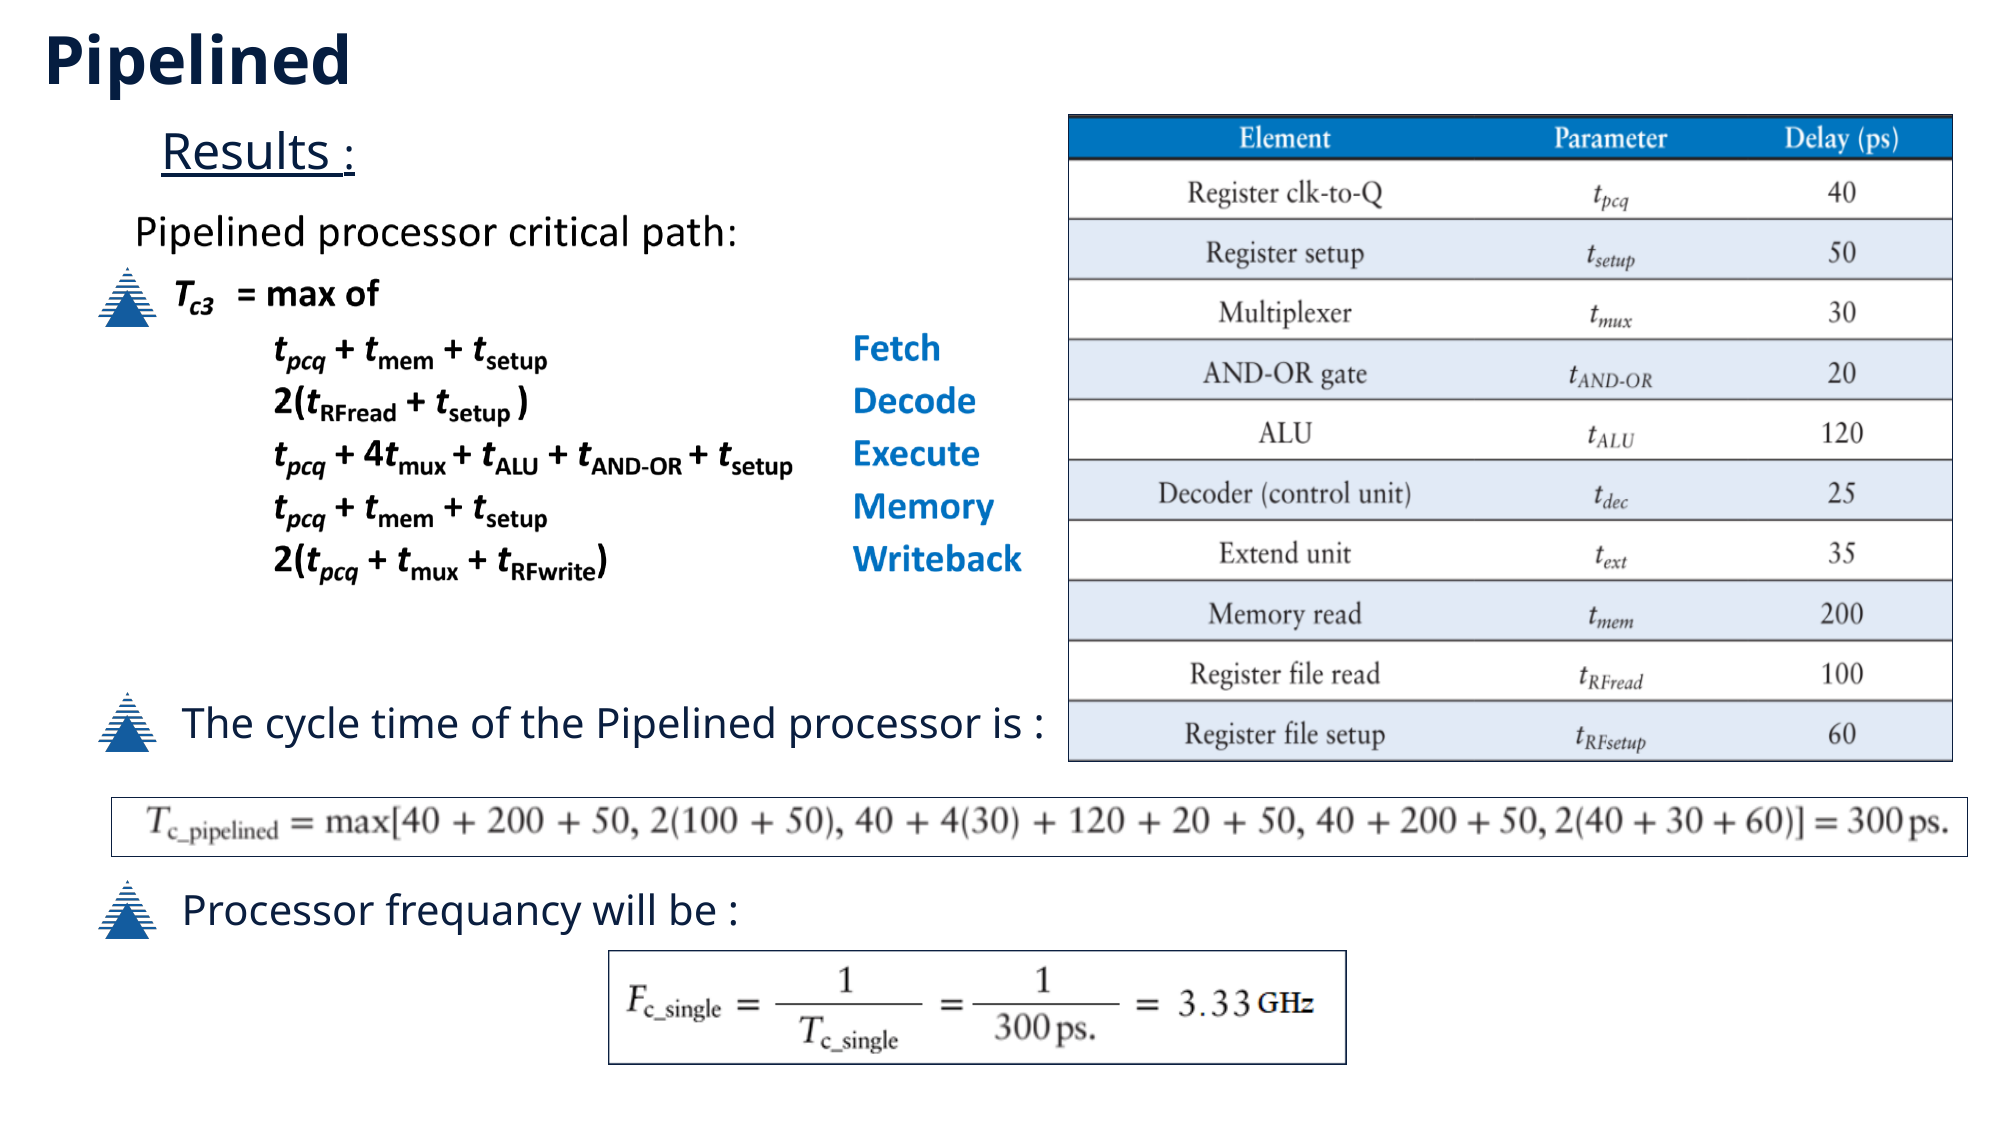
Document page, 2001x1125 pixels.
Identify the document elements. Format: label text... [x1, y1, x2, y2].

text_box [97, 876, 1418, 943]
picture [126, 201, 1041, 601]
text_box Results : [28, 118, 884, 190]
picture [608, 949, 1347, 1065]
picture [1068, 113, 1953, 763]
text_box [98, 267, 126, 327]
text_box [97, 688, 1418, 756]
text_box Pipelined [28, 10, 1078, 105]
picture [111, 797, 1969, 858]
